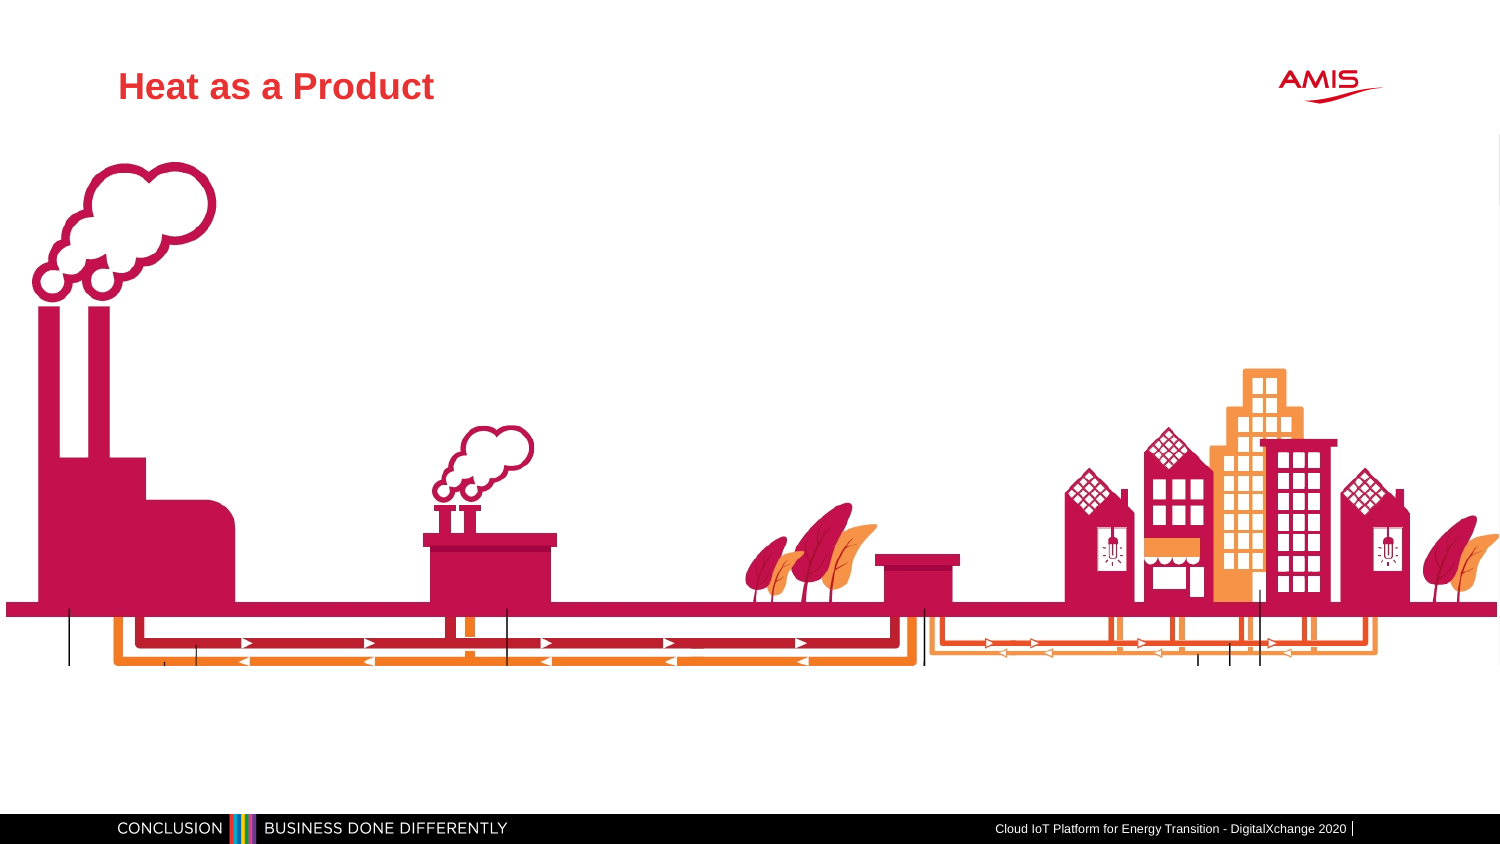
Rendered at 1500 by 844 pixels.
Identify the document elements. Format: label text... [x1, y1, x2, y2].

picture [0, 134, 1500, 666]
picture [239, 814, 1500, 844]
picture [0, 814, 236, 844]
title Heat as a Product [118, 47, 1205, 130]
picture [1205, 58, 1388, 106]
footer Cloud IoT Platform for Energy Transition - DigitalXchange 2020 [814, 820, 1347, 839]
